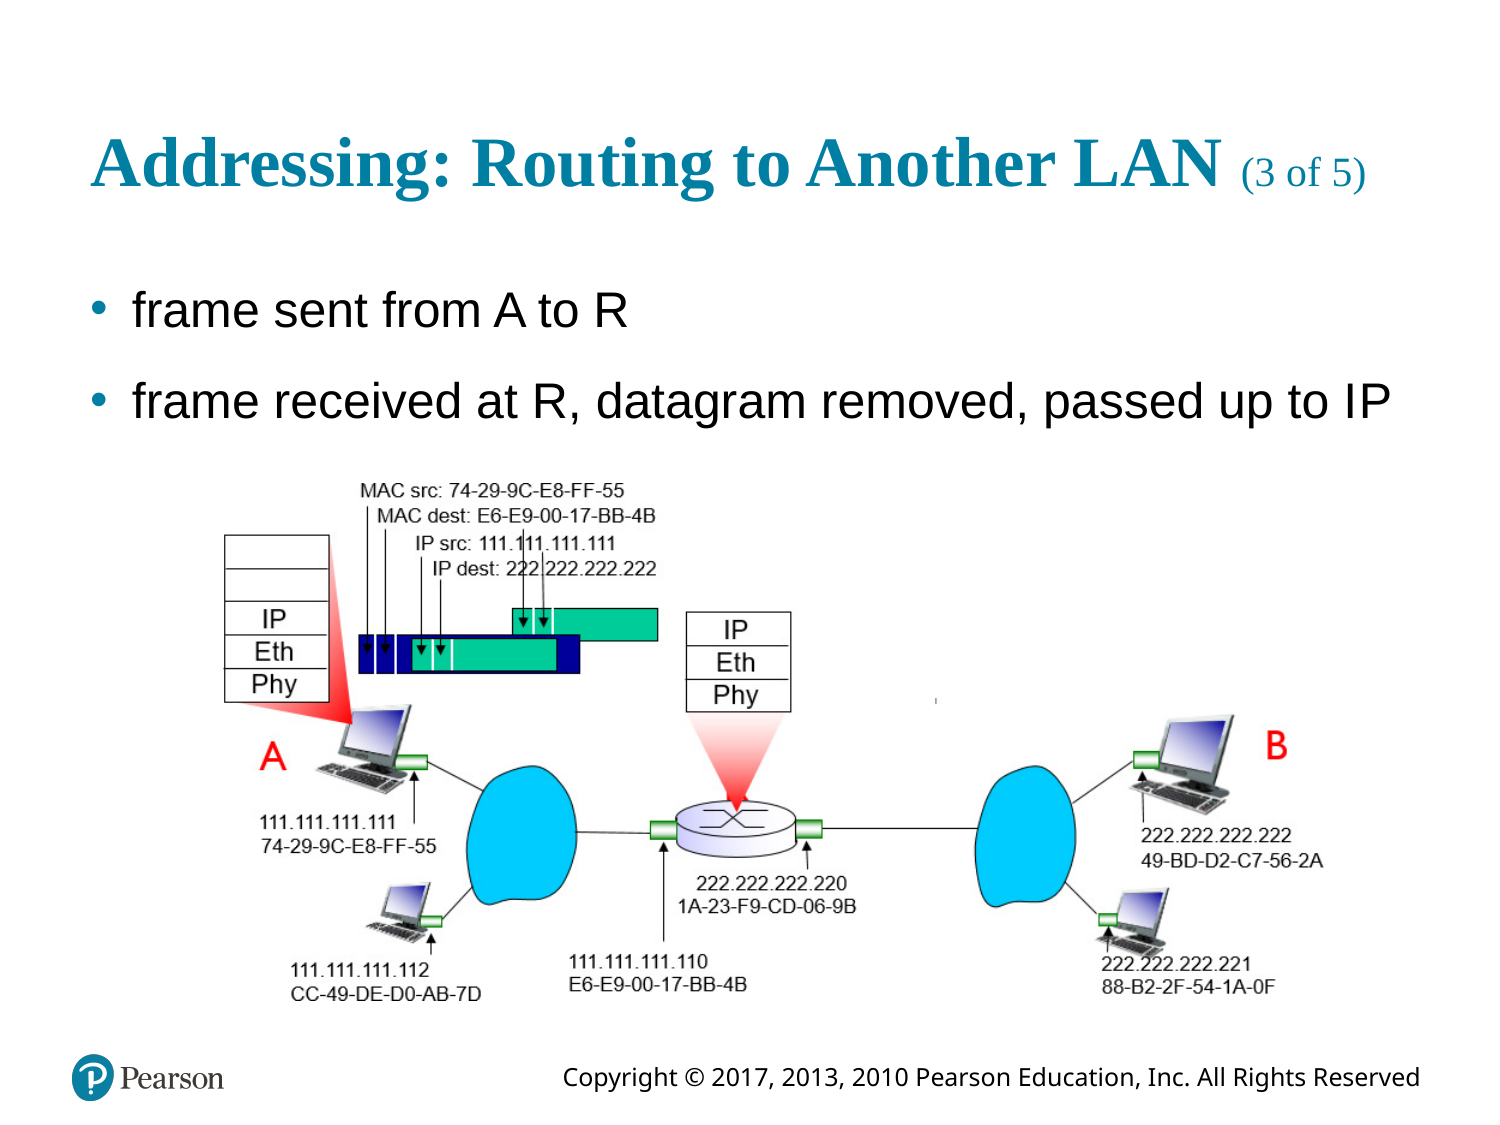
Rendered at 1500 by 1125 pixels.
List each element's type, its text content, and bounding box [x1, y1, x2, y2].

title Addressing: Routing to Another LAN (3 of 5) [75, 35, 1425, 216]
picture [223, 483, 1324, 1001]
picture [80, 1063, 106, 1088]
list frame sent from A to R frame received at R, datagram removed, passed up to I P [75, 262, 1425, 424]
picture [72, 1087, 83, 1101]
picture [98, 1054, 224, 1101]
picture [72, 1054, 88, 1070]
